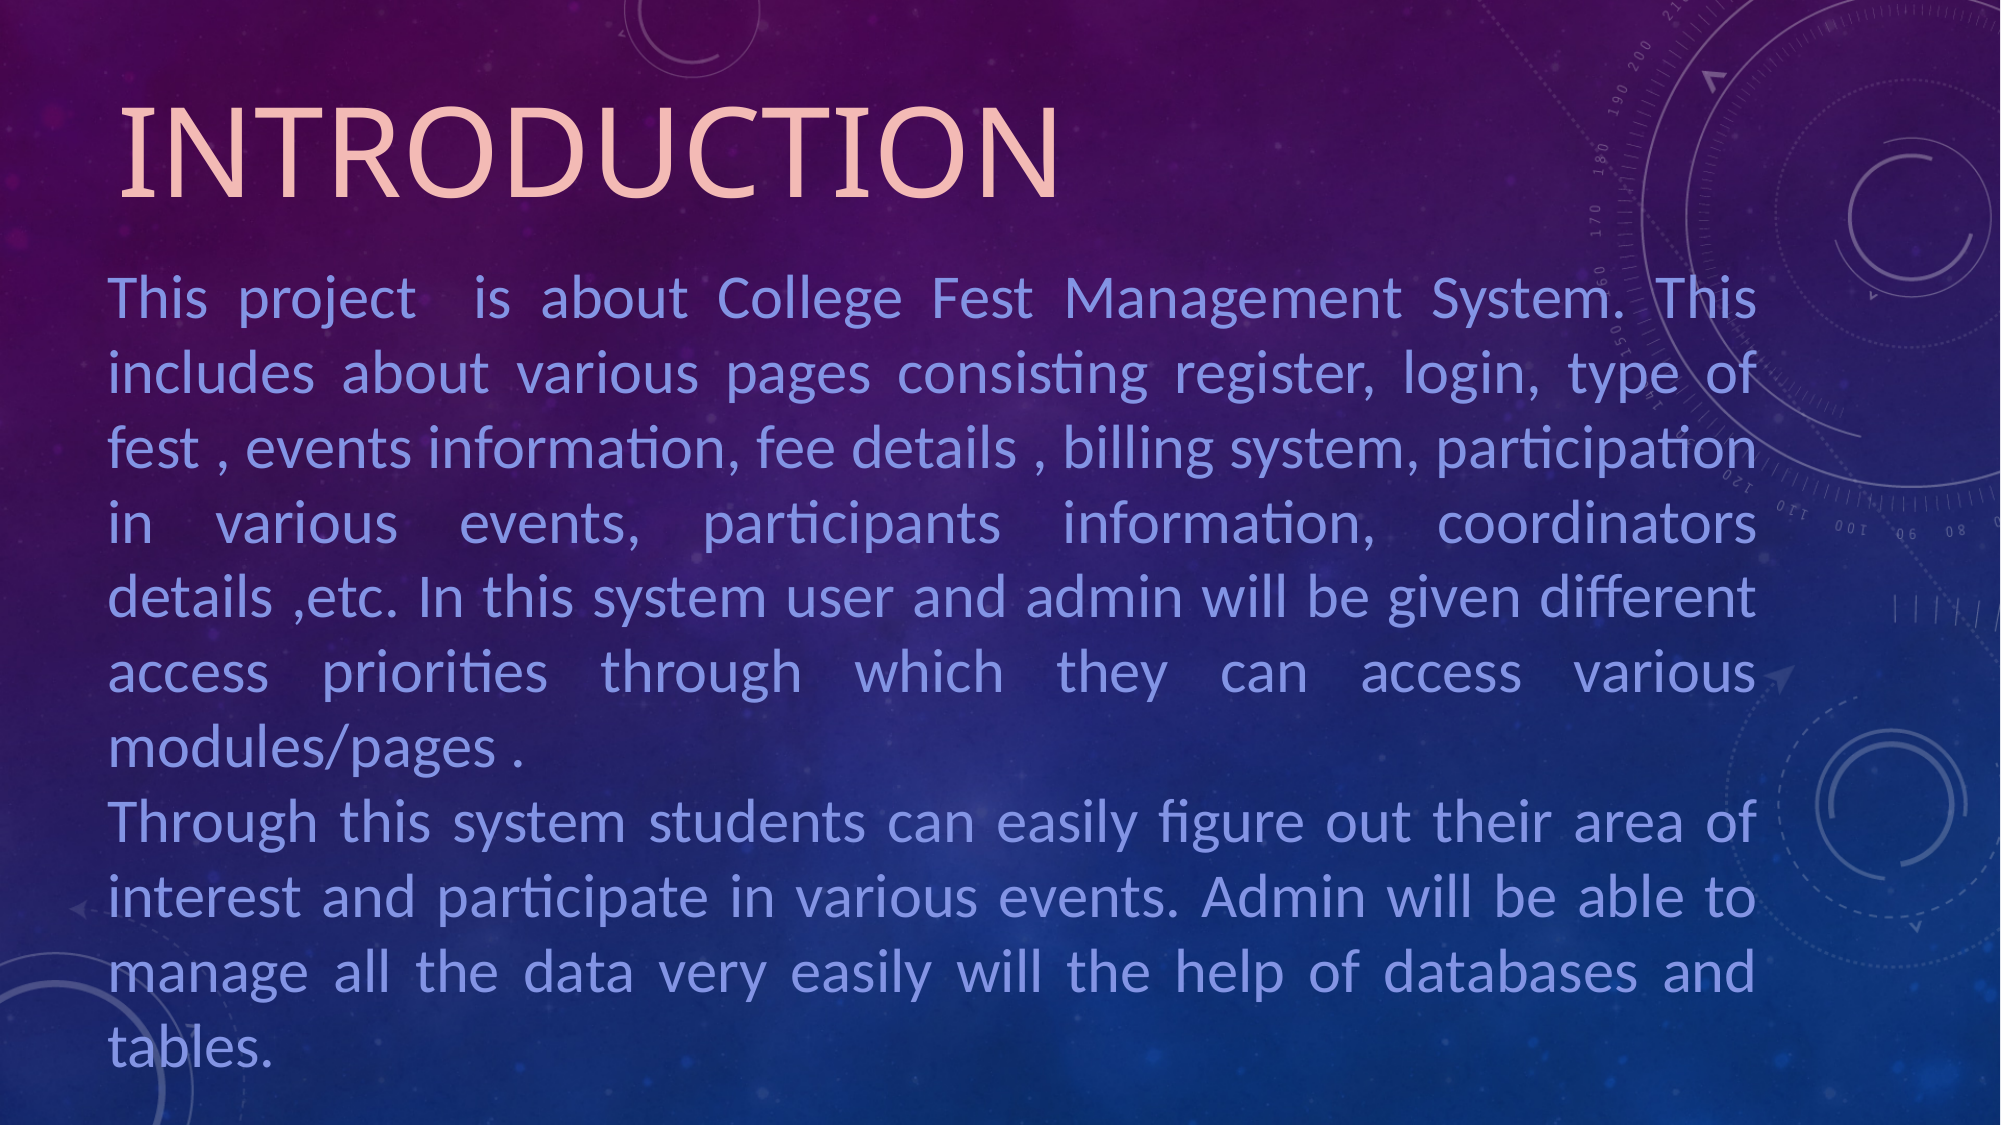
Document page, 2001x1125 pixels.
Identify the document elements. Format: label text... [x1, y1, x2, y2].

picture [0, 0, 2001, 1125]
text_box This project is about College Fest Management System. This includes about various pages consisting register, login, type of fest , events information, fee details , billing system, participation in various events, participants information, coordinators details ,etc. In this system user and admin will be given different access priorities through which they can access various modules/pages . Through this system students can easily figure out their area of interest and participate in various events. Admin will be able to manage all the data very easily will the help of databases and tables. [92, 248, 1775, 1088]
title introduction [102, 28, 1765, 248]
